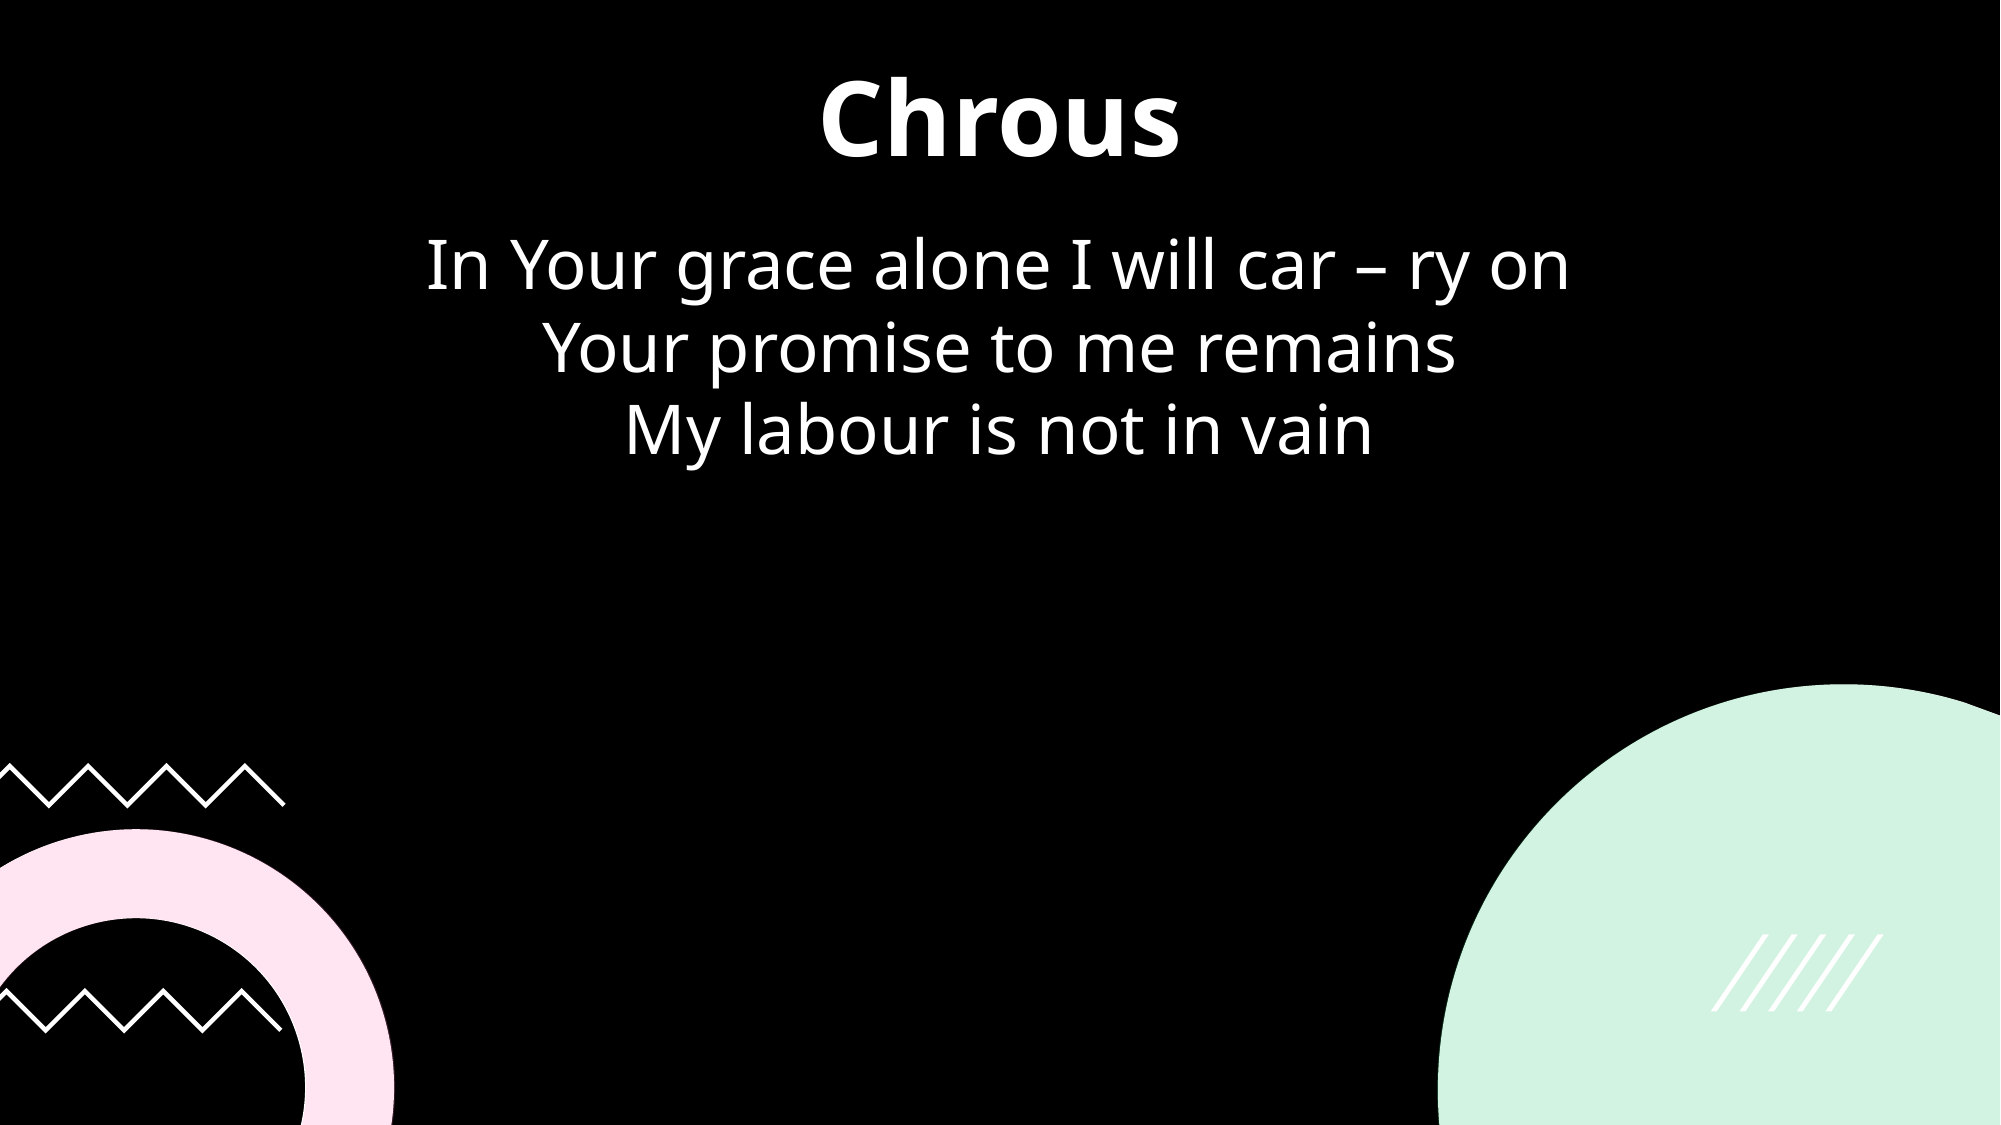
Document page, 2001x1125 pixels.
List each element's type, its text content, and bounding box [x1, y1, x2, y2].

text_box In Your grace alone I will car – ry on Your promise to me remains My labour is not in vain [99, 213, 1900, 559]
text_box Chrous [99, 44, 1900, 185]
